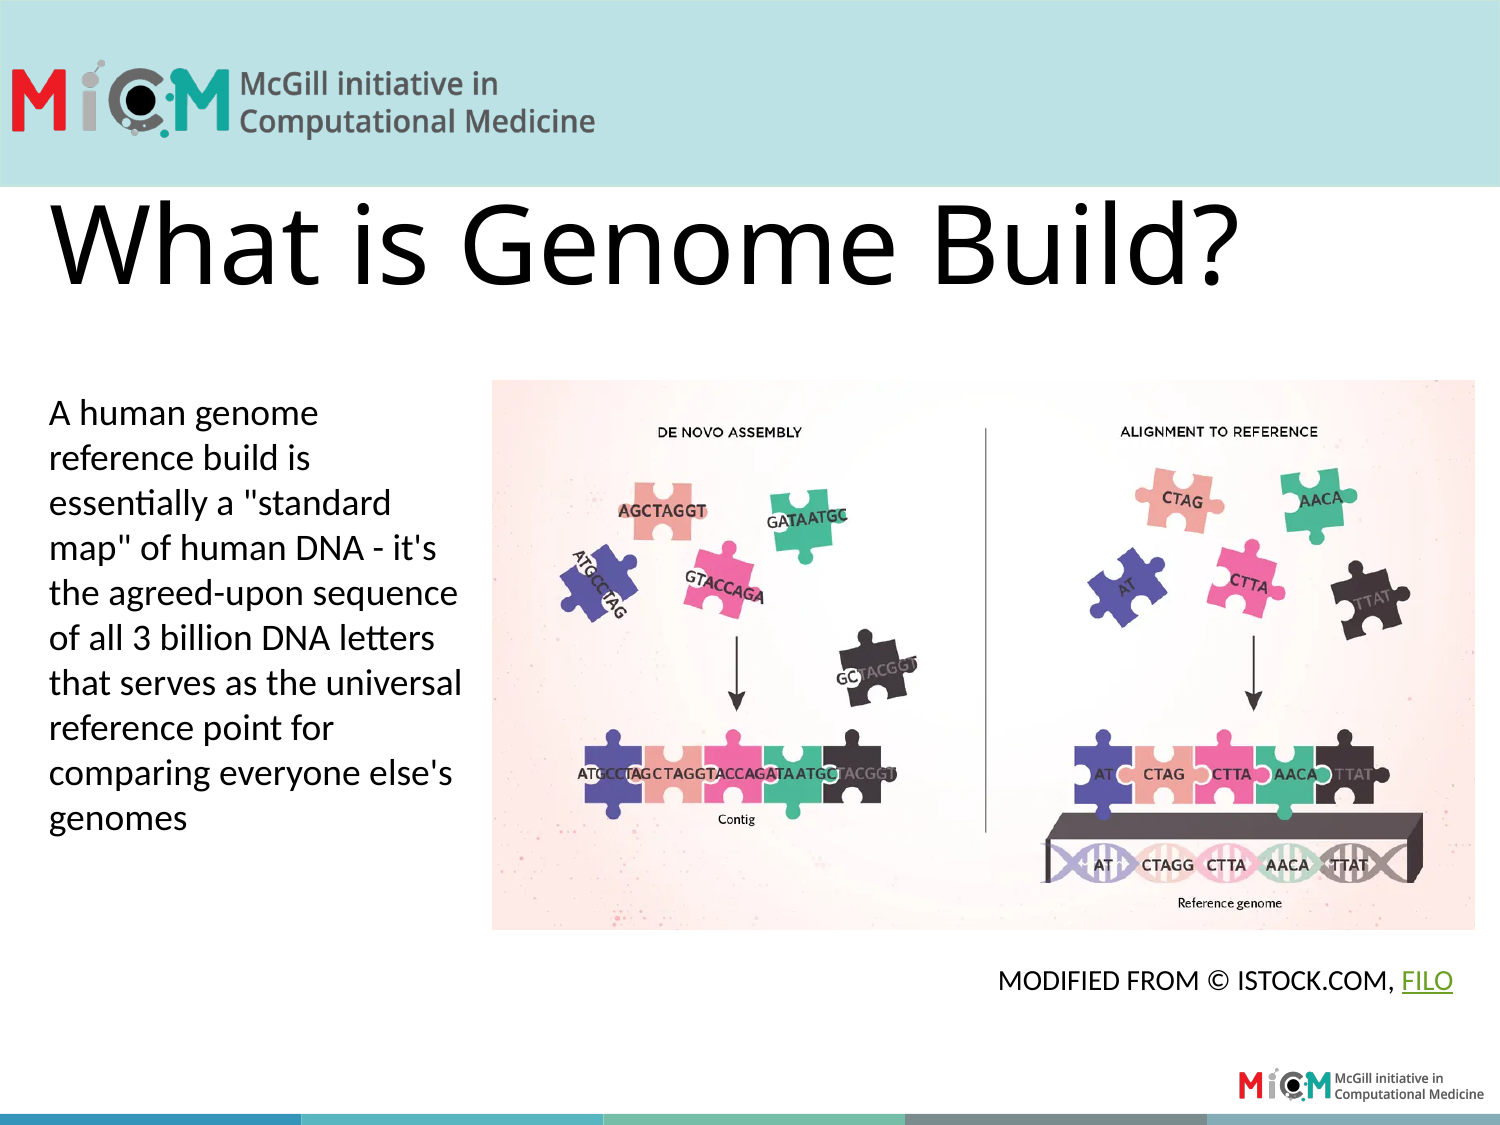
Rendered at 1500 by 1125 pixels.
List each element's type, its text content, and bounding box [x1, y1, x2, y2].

picture [491, 380, 1475, 930]
text_box MODIFIED FROM © ISTOCK.COM, FILO [983, 953, 1500, 1004]
picture [1211, 1051, 1500, 1122]
picture [0, 19, 634, 187]
text_box A human genome reference build is essentially a "standard map" of human DNA - it's the agreed-upon sequence of all 3 billion DNA letters that serves as the universal reference point for comparing everyone else's genomes [34, 380, 485, 846]
title What is Genome Build? [34, 181, 1475, 316]
